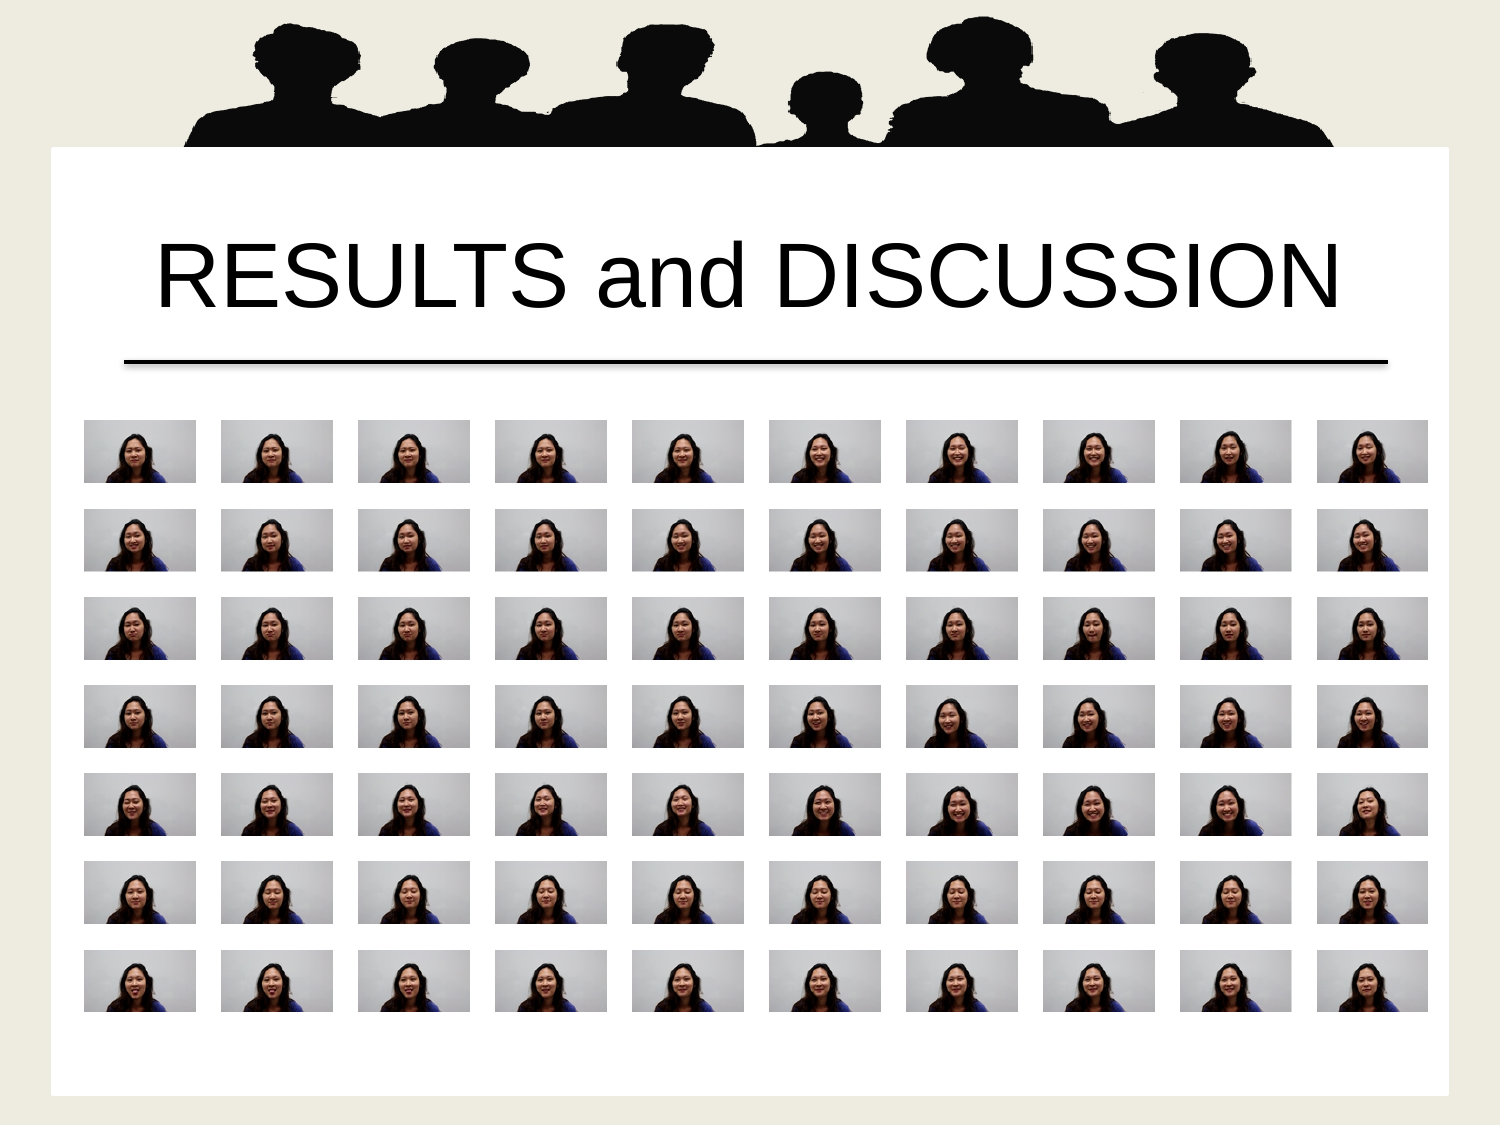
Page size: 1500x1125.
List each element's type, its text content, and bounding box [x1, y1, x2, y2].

picture [84, 420, 1428, 1012]
text_box RESULTS and DISCUSSION [117, 208, 1382, 333]
text_box [51, 147, 1449, 1096]
picture [179, 6, 1353, 173]
